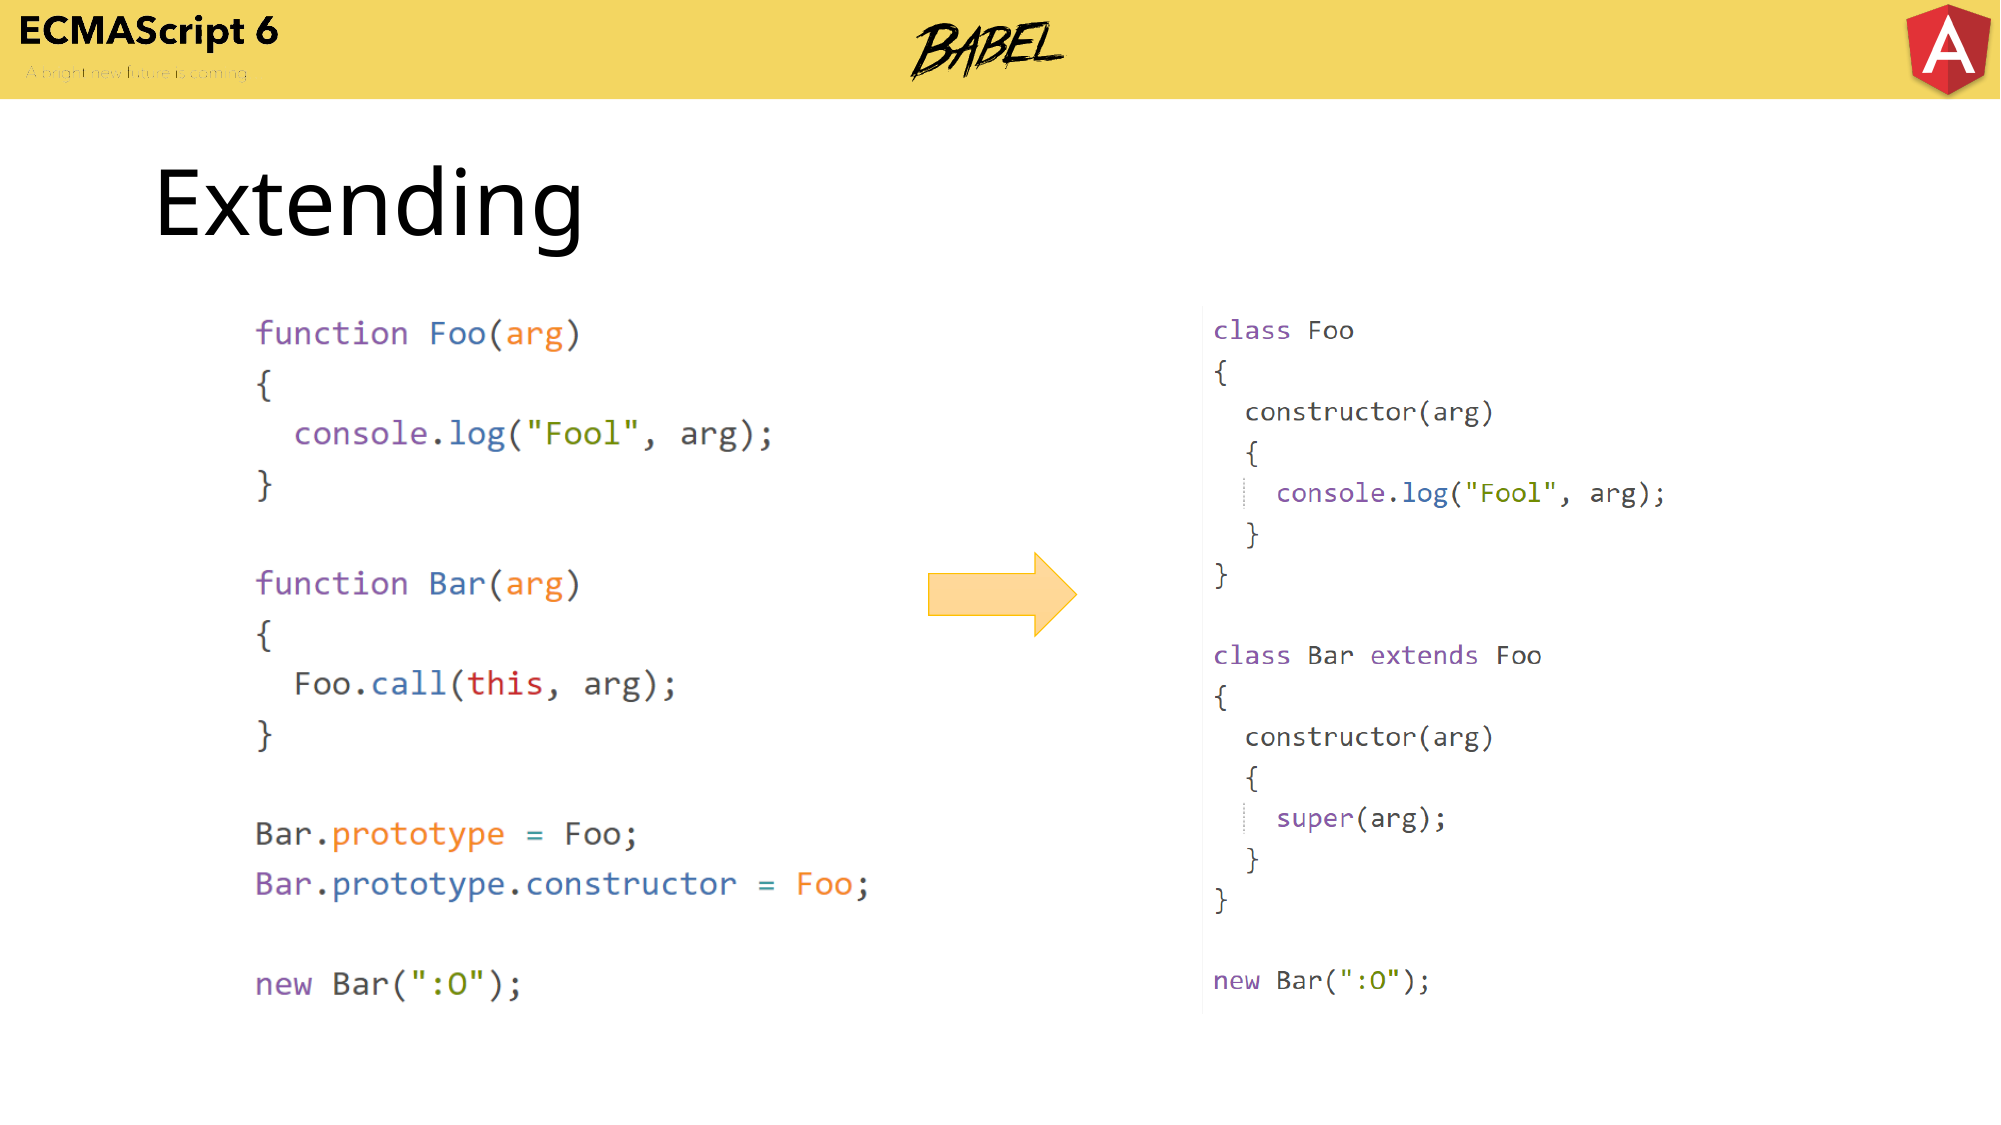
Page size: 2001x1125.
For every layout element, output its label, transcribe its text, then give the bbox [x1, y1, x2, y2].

title Extending [137, 128, 1863, 283]
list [249, 314, 876, 1014]
picture [1902, 0, 1995, 100]
picture [885, 0, 1091, 121]
picture [0, 0, 353, 100]
text_box [928, 551, 1078, 638]
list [1202, 306, 1673, 1014]
